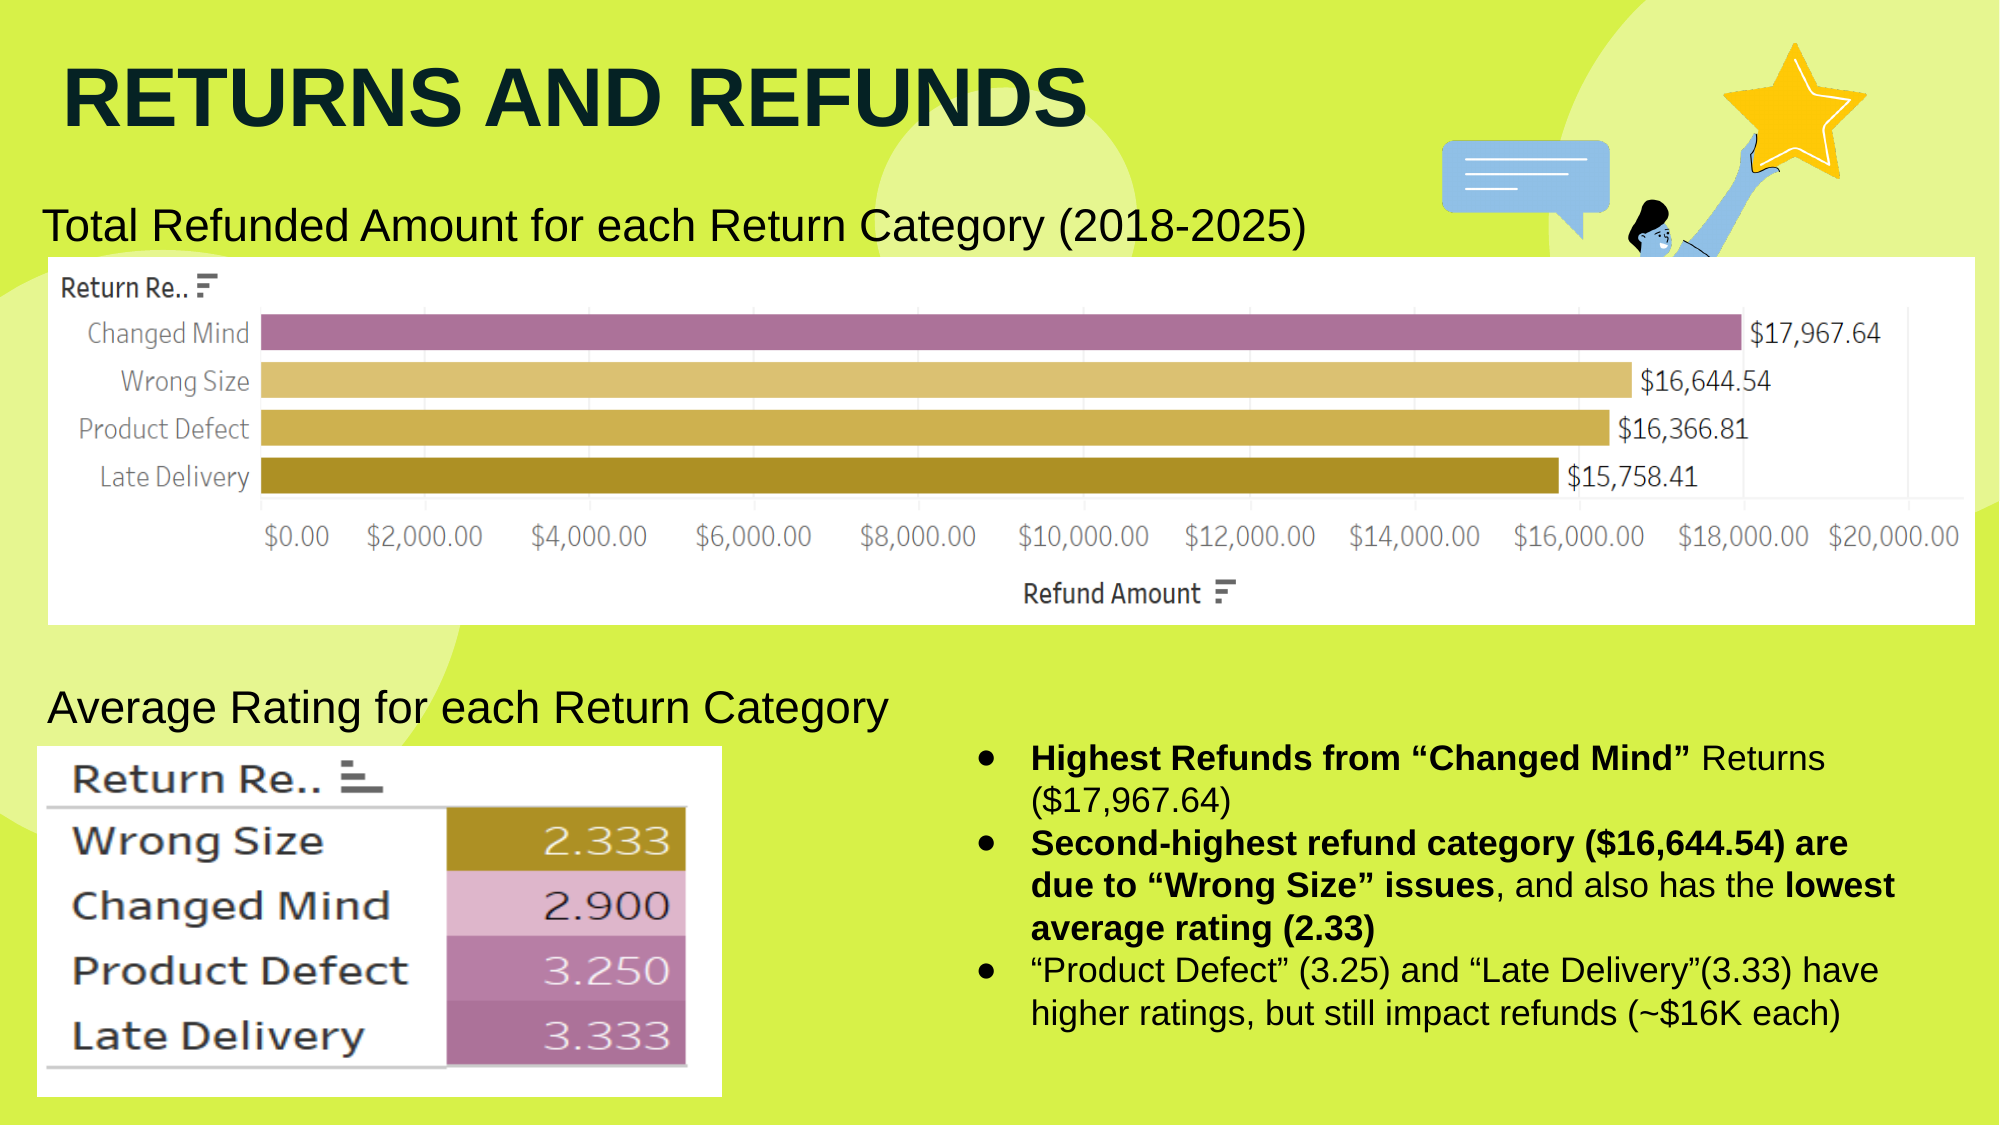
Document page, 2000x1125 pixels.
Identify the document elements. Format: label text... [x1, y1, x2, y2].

picture [37, 746, 722, 1097]
text_box Highest Refunds from “Changed Mind” Returns ($17,967.64) Second-highest refund category ($16,644.54) are due to “Wrong Size” issues, and also has the lowest average rating (2.33) “Product Defect” (3.25) and “Late Delivery”(3.33) have higher ratings, but still impact refunds (~$16K each) [940, 719, 1919, 1048]
text_box Total Refunded Amount for each Return Category (2018-2025) [0, 187, 1350, 258]
picture [48, 24, 1975, 626]
title RETURNS AND REFUNDS [62, 62, 1150, 163]
text_box Average Rating for each Return Category [24, 670, 913, 740]
